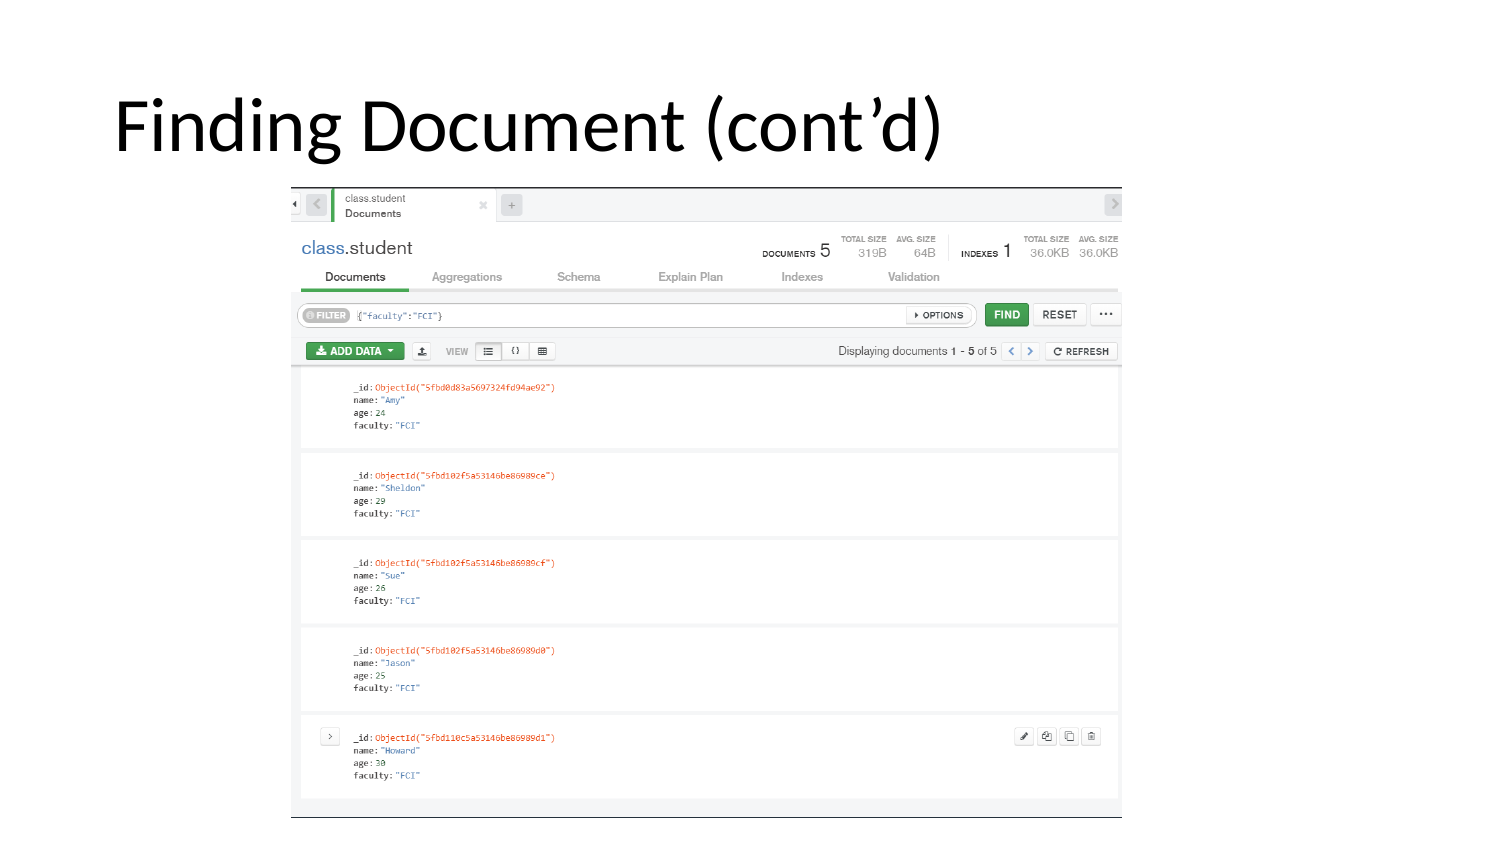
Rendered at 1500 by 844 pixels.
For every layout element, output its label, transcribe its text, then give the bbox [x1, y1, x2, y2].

title Finding Document (cont’d) [103, 44, 1397, 208]
picture [290, 186, 1123, 818]
